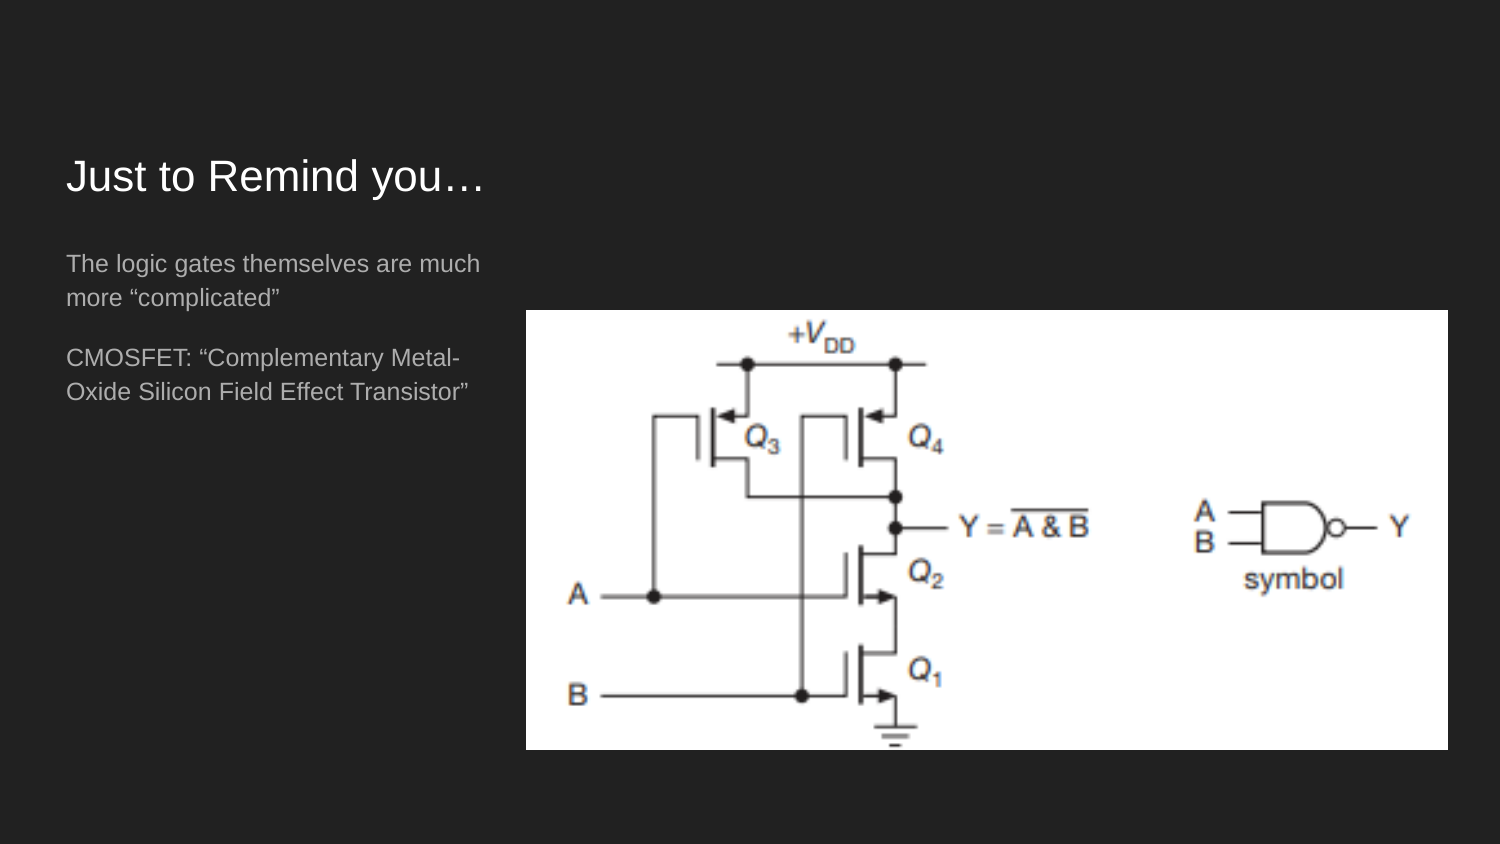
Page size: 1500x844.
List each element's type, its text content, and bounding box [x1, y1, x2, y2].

title Just to Remind you… [51, 91, 512, 216]
list The logic gates themselves are much more “complicated” CMOSFET: “Complementary Metal-Oxide Silicon Field Effect Transistor” [51, 227, 512, 750]
picture [526, 310, 1449, 750]
